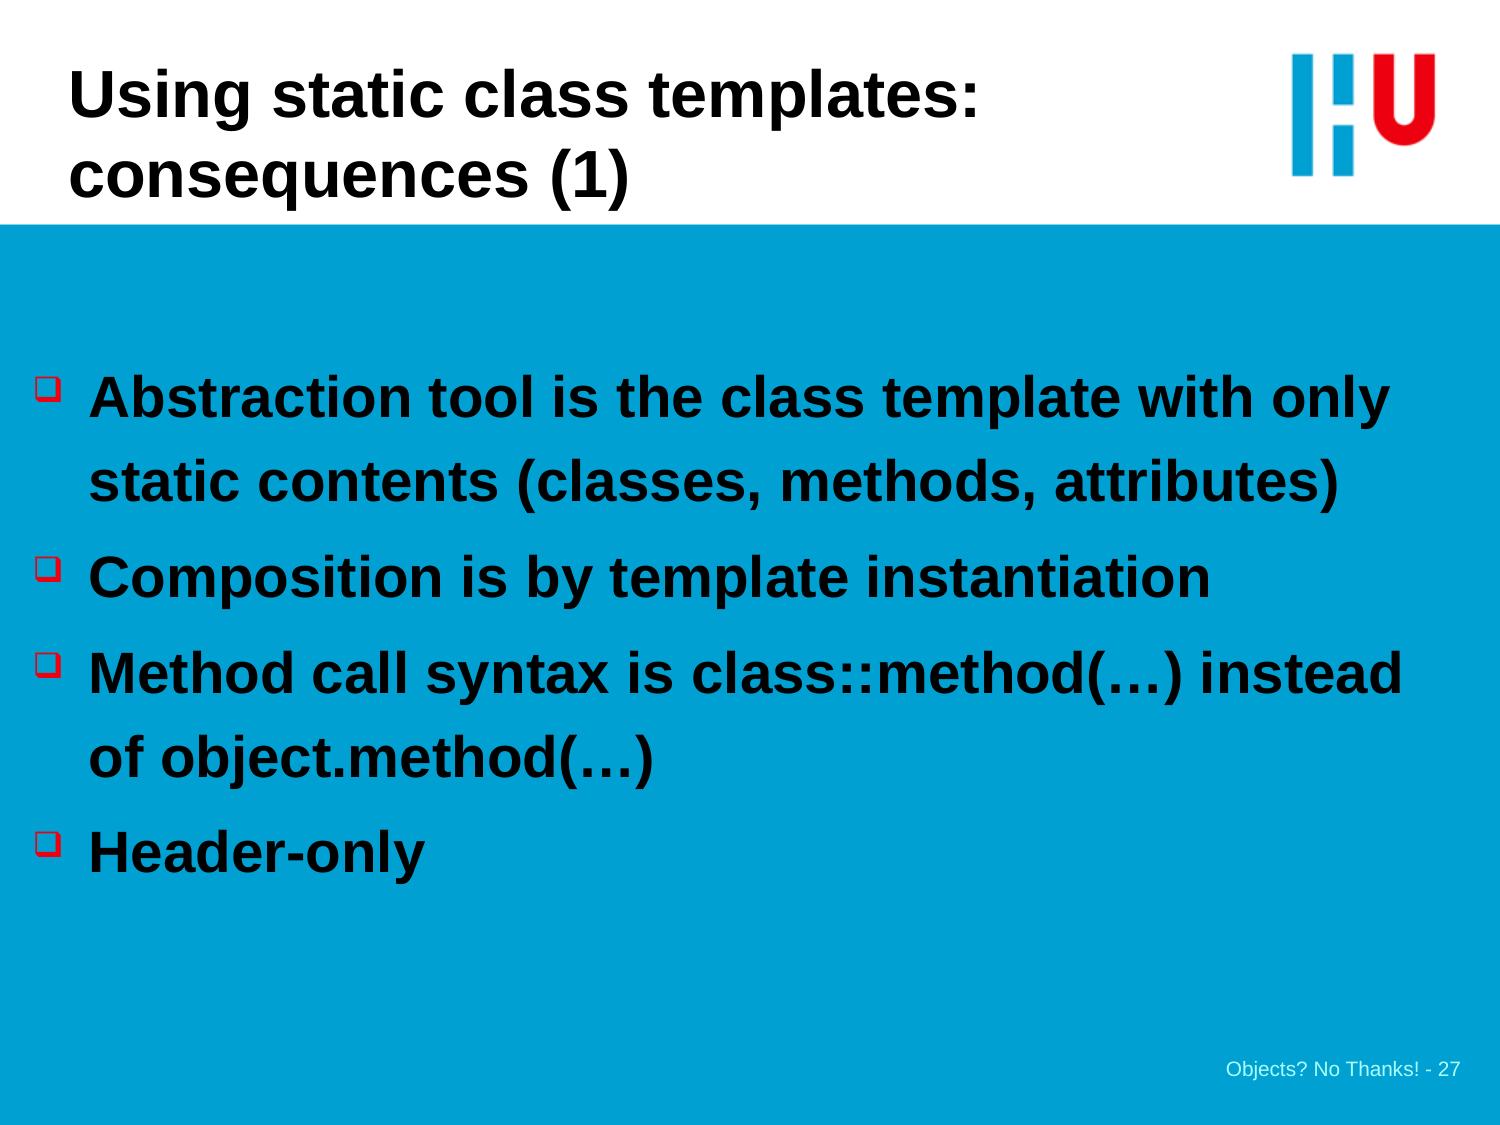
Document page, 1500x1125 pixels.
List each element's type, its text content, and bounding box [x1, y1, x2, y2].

title Using static class templates: consequences (1) [53, 30, 1404, 219]
slide_number Objects? No Thanks! - 27 [1163, 1030, 1476, 1106]
list Abstraction tool is the class template with only static contents (classes, methods, attributes) Composition is by template instantiation Method call syntax is class::method(…) instead of object.method(…) Header-only [17, 338, 1483, 1035]
picture [0, 0, 1500, 224]
